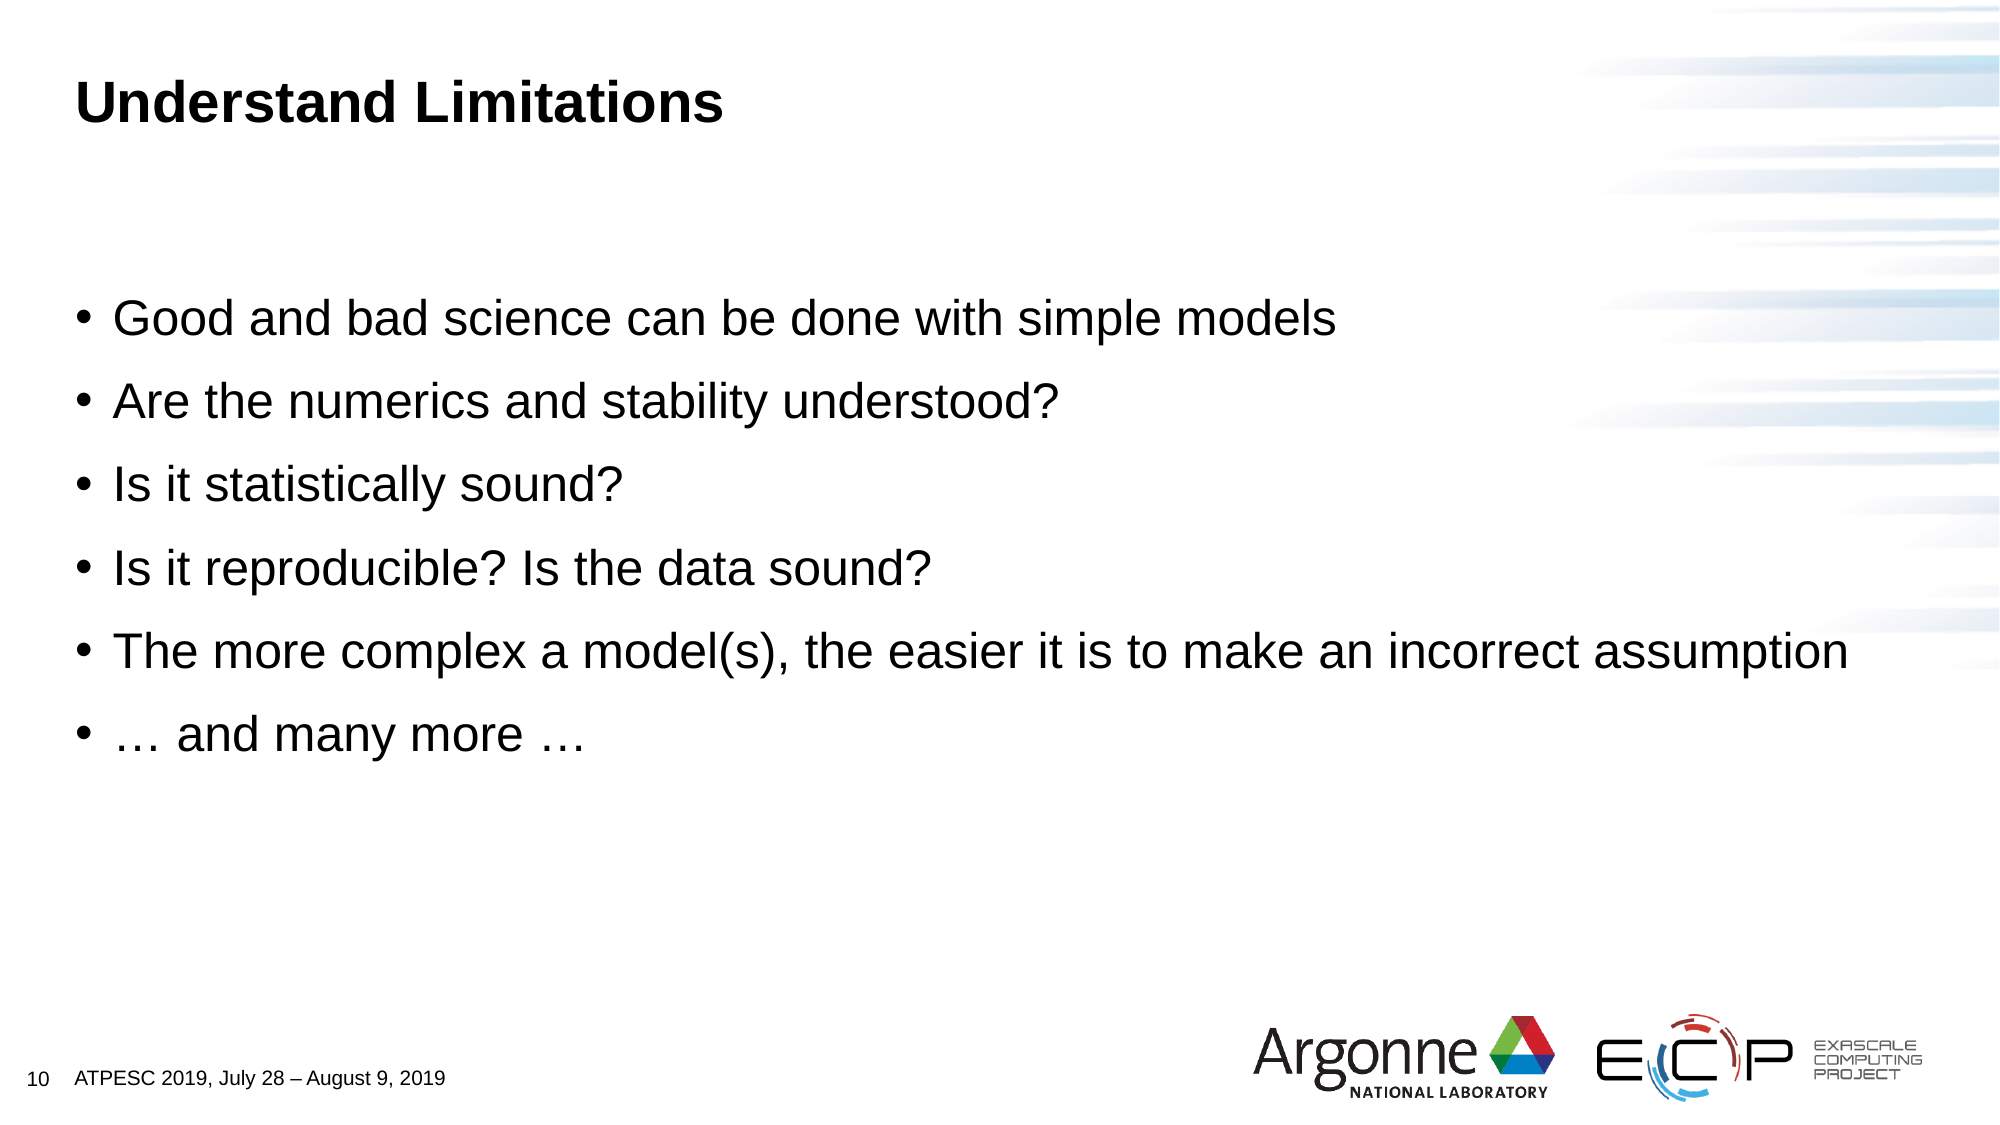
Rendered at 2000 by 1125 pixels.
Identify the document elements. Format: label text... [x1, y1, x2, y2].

picture [1597, 1014, 1922, 1102]
picture [1531, 0, 2000, 669]
list Good and bad science can be done with simple models Are the numerics and stability understood? Is it statistically sound? Is it reproducible? Is the data sound? The more complex a model(s), the easier it is to make an incorrect assumption … and many more … [59, 284, 1926, 950]
picture [1253, 1016, 1555, 1098]
title Understand Limitations [59, 67, 1926, 218]
